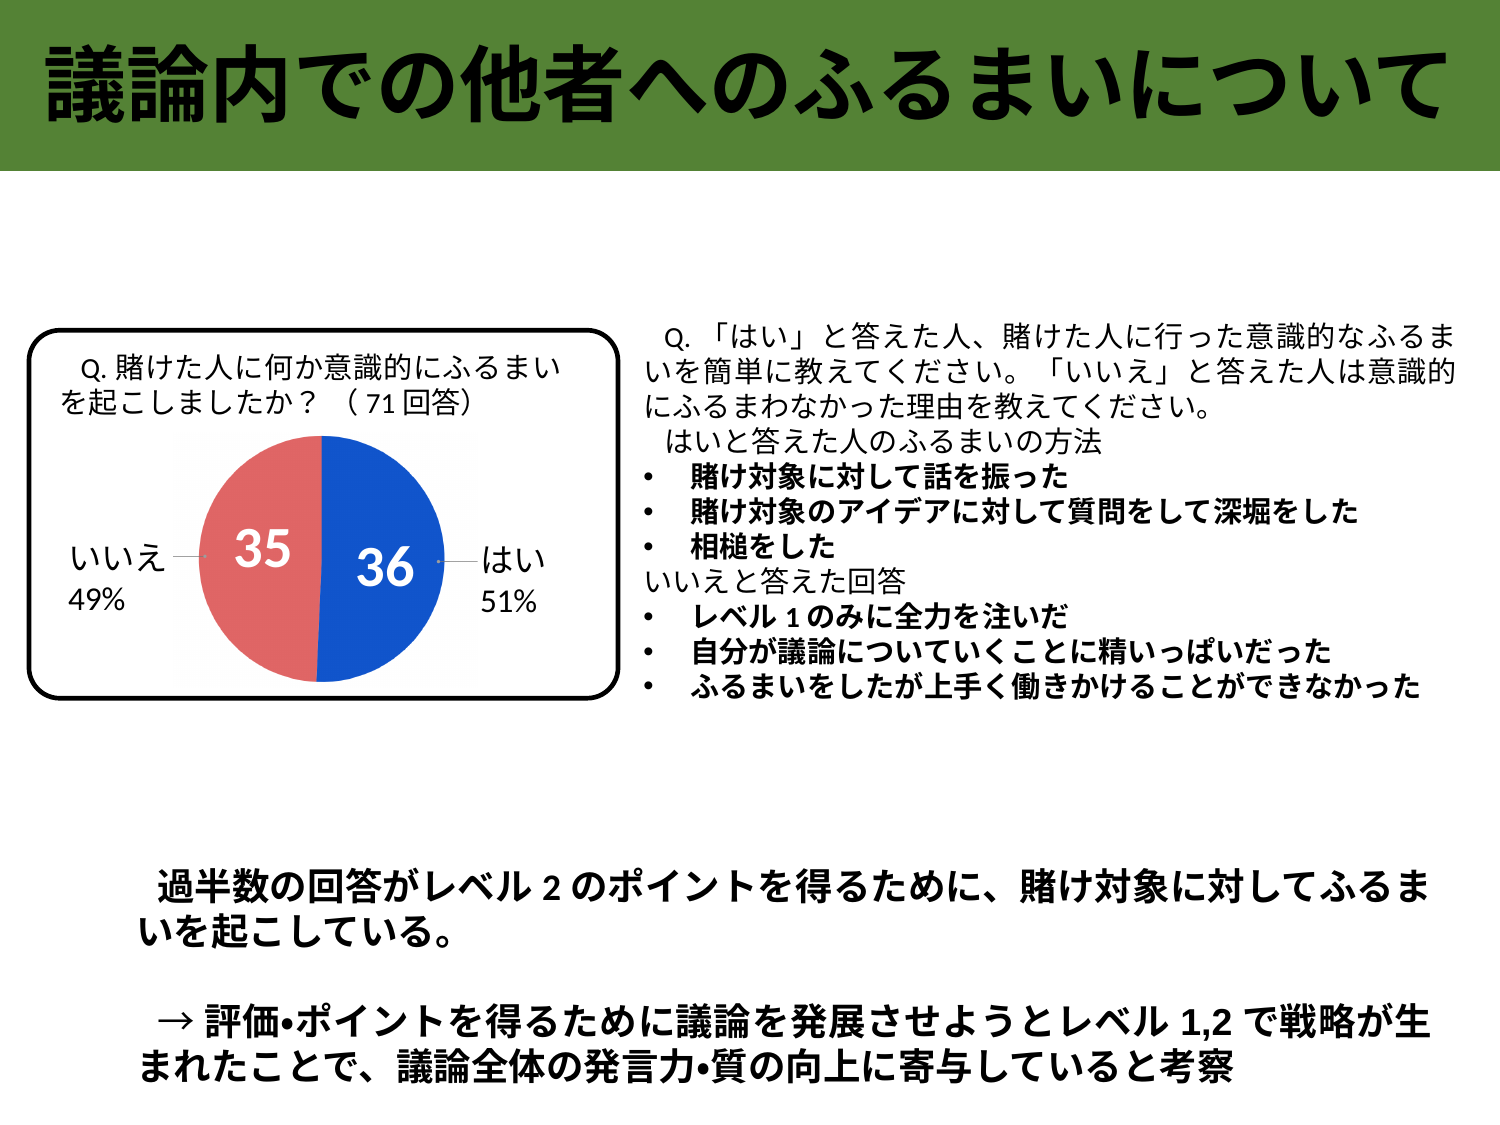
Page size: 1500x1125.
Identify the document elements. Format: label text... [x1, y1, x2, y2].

text_box 過半数の回答がレベル2のポイントを得るために、賭け対象に対してふるまいを起こしている。 →評価・ポイントを得るために議論を発展させようとレベル1,2で戦略が生まれたことで、議論全体の発言力・質の向上に寄与していると考察 [121, 855, 1447, 1096]
text_box 議論内での他者へのふるまいについて [0, 0, 1500, 172]
text_box Q.「はい」と答えた人、賭けた人に行った意識的なふるまいを簡単に教えてください。「いいえ」と答えた人は意識的にふるまわなかった理由を教えてください。 はいと答えた人のふるまいの方法 賭け対象に対して話を振った 賭け対象のアイデアに対して質問をして深堀をした 相槌をした いいえと答えた回答 レベル1のみに全力を注いだ 自分が議論についていくことに精いっぱいだった ふるまいをしたが上手く働きかけることができなかった [628, 311, 1472, 711]
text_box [28, 330, 619, 699]
